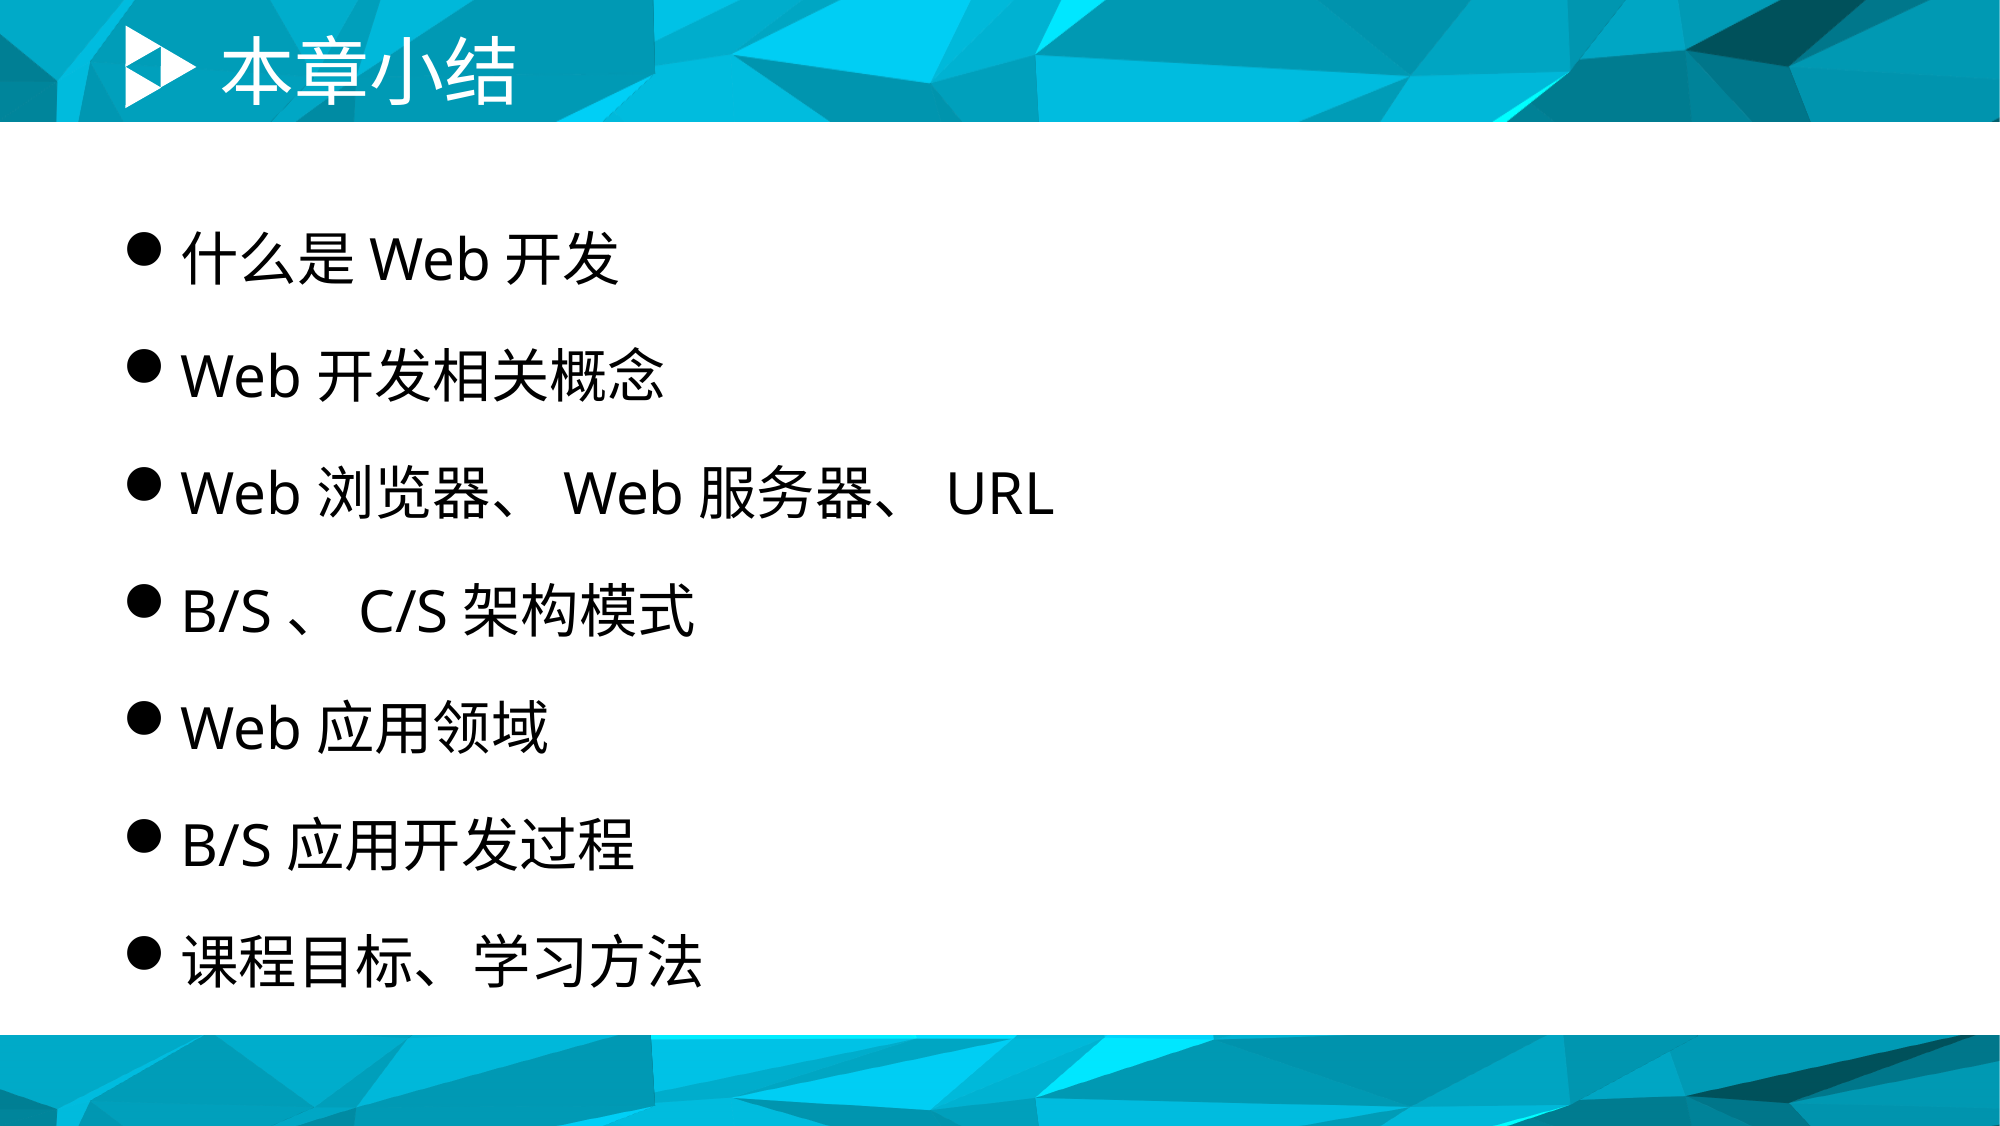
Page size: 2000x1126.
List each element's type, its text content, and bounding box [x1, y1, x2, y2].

title 本章小结 [201, 24, 1927, 127]
list 什么是Web开发 Web开发相关概念 Web浏览器、Web服务器、URL B/S、C/S架构模式 Web应用领域 B/S应用开发过程 课程目标、学习方法 [104, 178, 1927, 1028]
picture [0, 1035, 2000, 1126]
picture [0, 0, 2000, 122]
